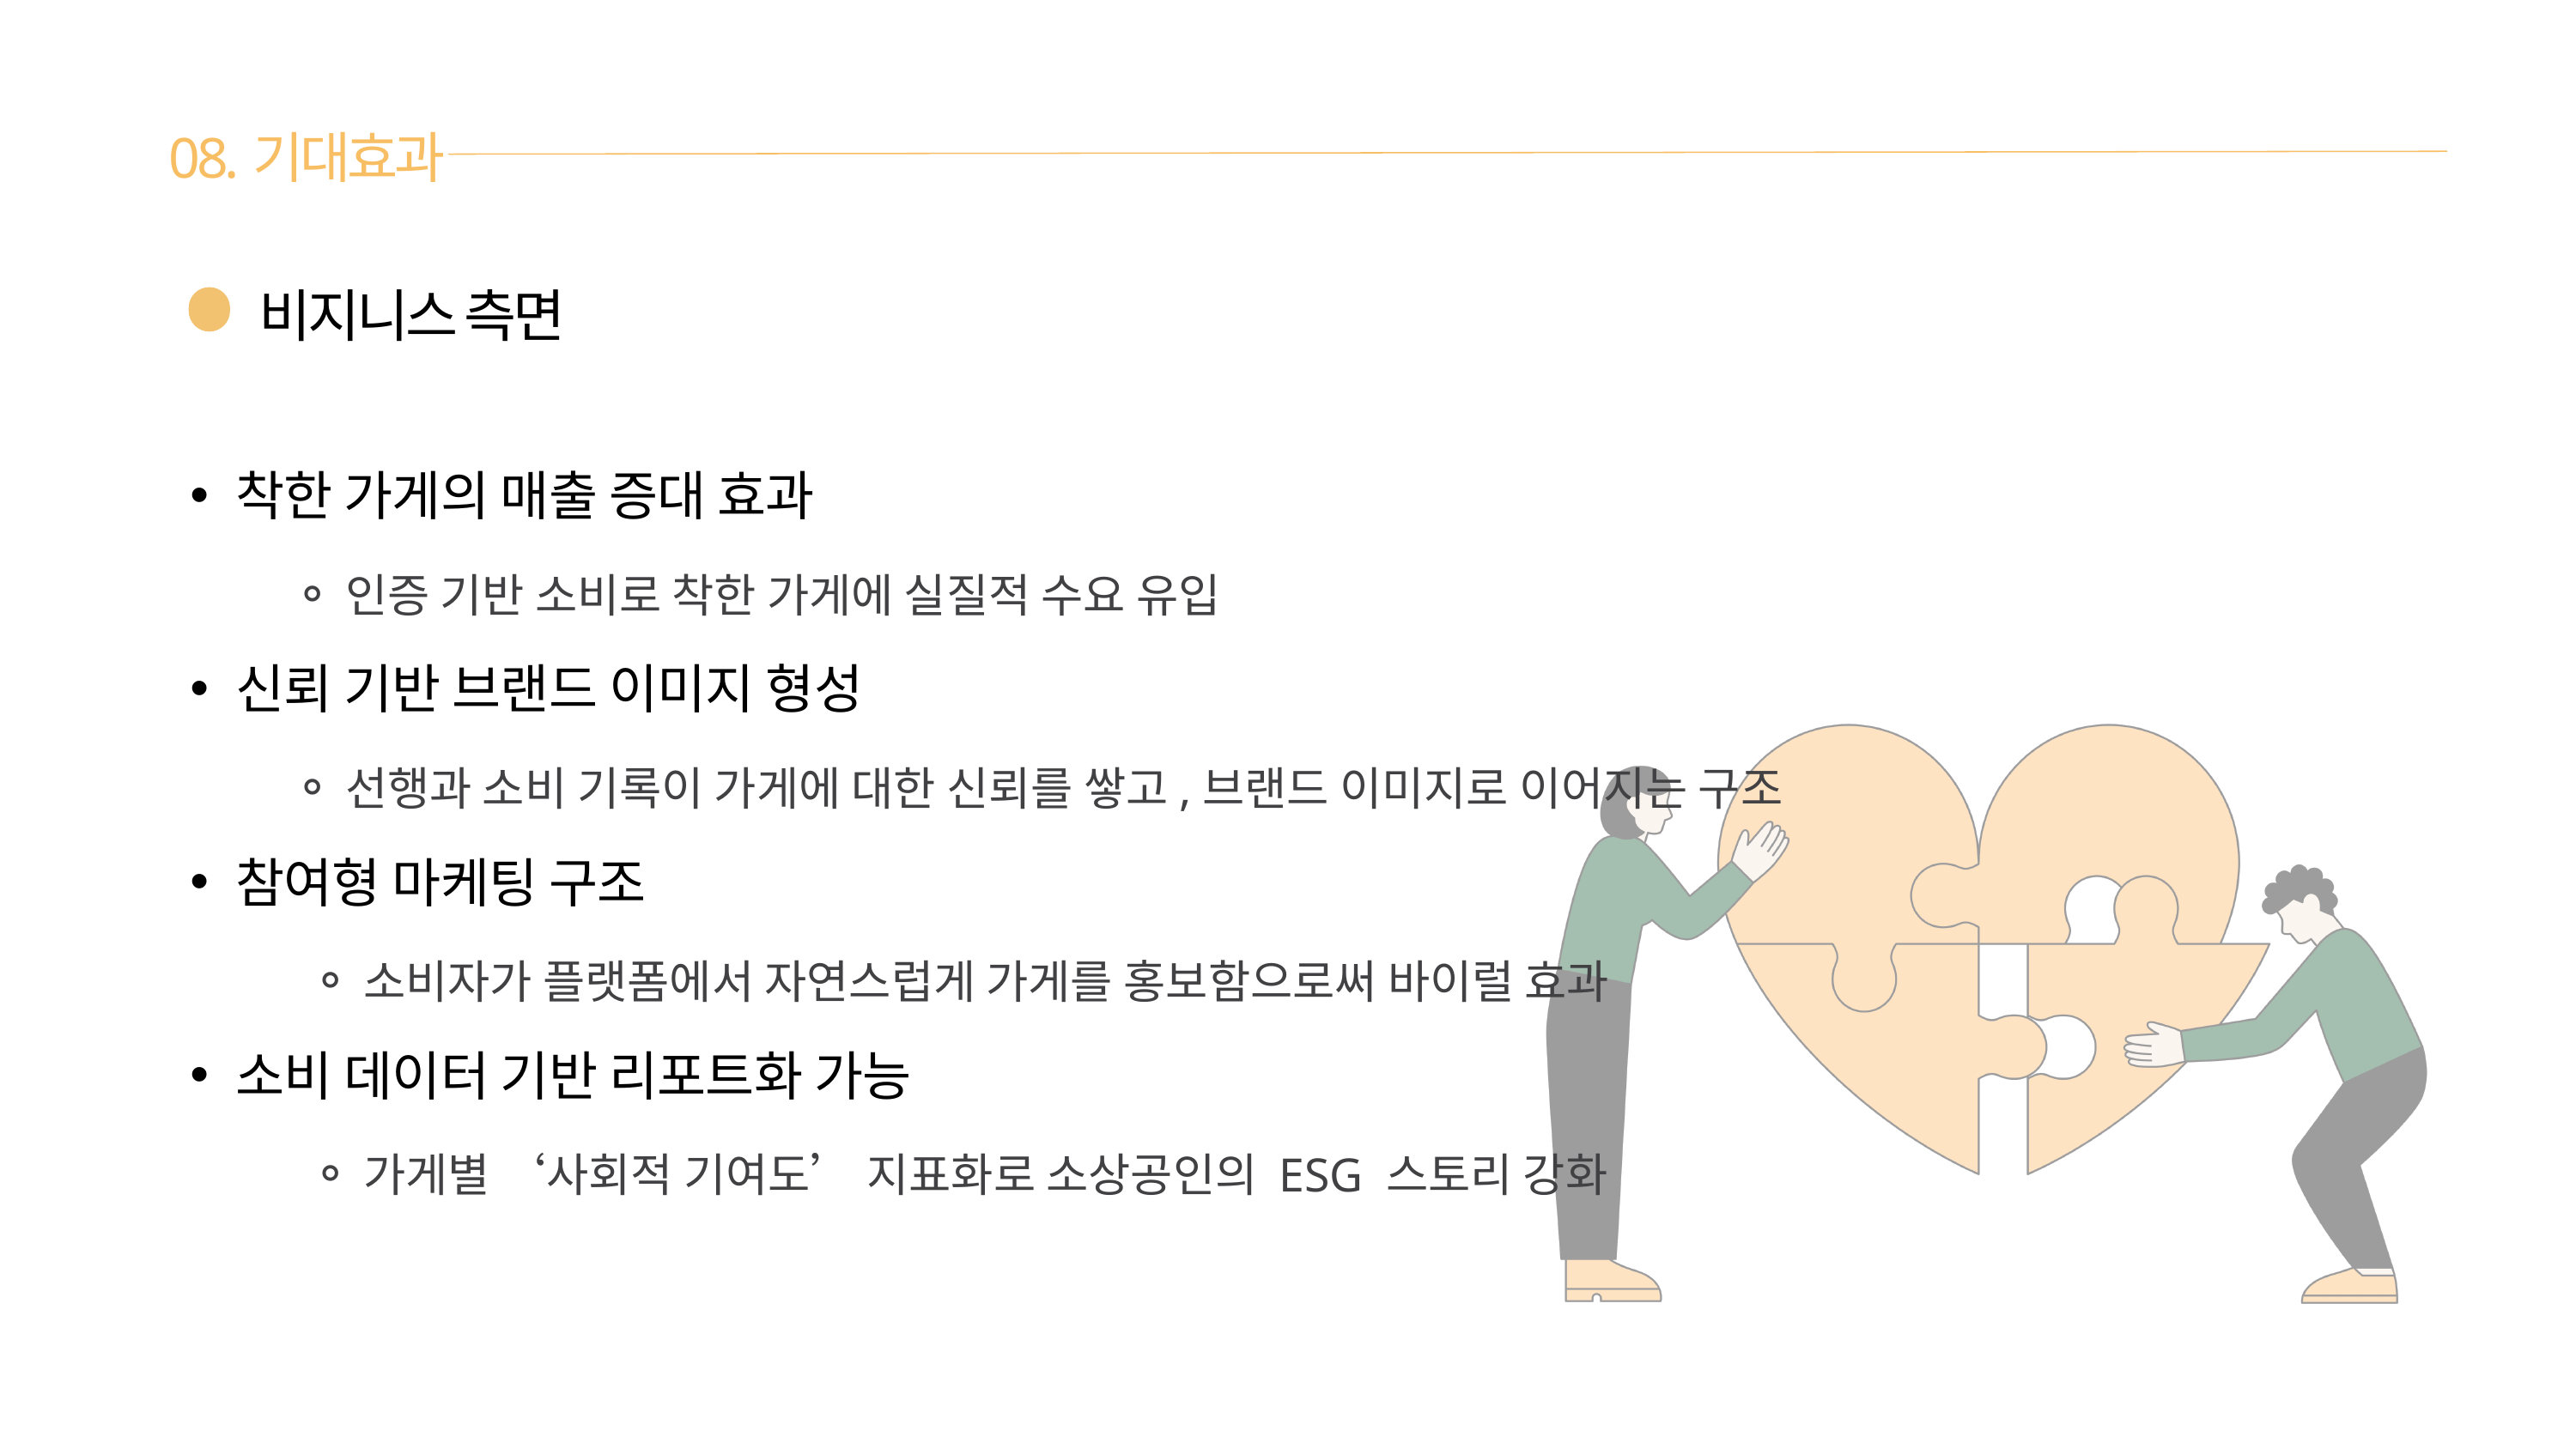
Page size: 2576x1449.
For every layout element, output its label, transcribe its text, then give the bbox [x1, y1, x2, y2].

text_box 08.기대효과 [168, 112, 449, 190]
text_box 인증 기반 소비로 착한 가게에 실질적 수요 유입 [188, 553, 1268, 622]
text_box 참여형 마케팅 구조 [144, 843, 2103, 913]
text_box [1546, 724, 2432, 1304]
text_box 착한 가게의 매출 증대 효과 [144, 457, 2103, 527]
text_box 소비자가 플랫폼에서 자연스럽게 가게를 홍보함으로써 바이럴 효과 [206, 939, 1795, 1009]
text_box 소비 데이터 기반 리포트화 가능 [144, 1036, 2103, 1106]
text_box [188, 275, 1356, 344]
text_box 가게별 ‘사회적 기여도’ 지표화로 소상공인의 ESG 스토리 강화 [206, 1132, 1795, 1202]
text_box 신뢰 기반 브랜드 이미지 형성 [144, 650, 2103, 720]
text_box 선행과 소비 기록이 가게에 대한 신뢰를 쌓고,브랜드 이미지로 이어지는 구조 [188, 746, 1832, 815]
